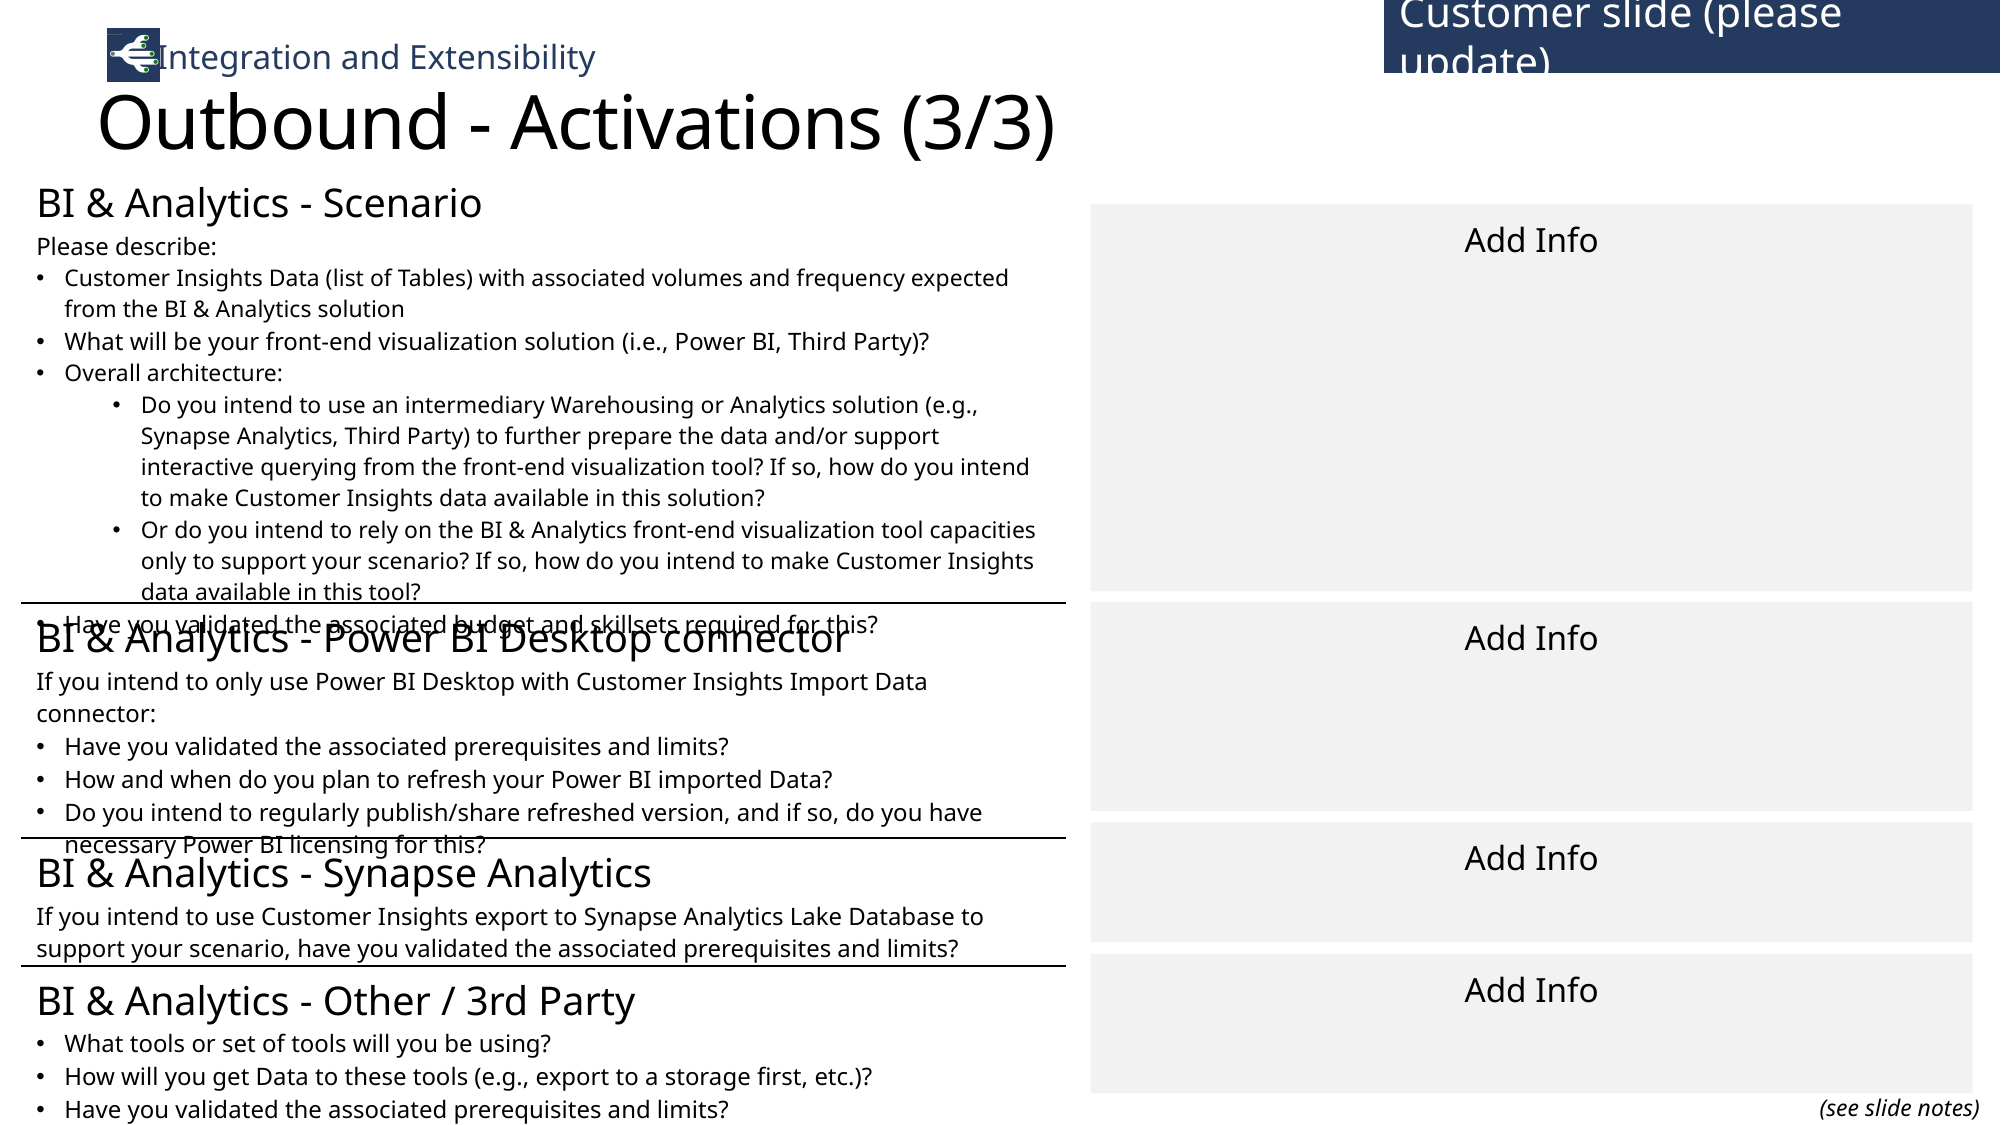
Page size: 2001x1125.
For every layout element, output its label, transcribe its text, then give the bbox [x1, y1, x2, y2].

text_box Add Info [1090, 601, 1973, 812]
text_box (see slide notes) [1803, 1093, 1997, 1121]
table_cell BI & Analytics - Power BI Desktop connector If you intend to only use Power BI Desktop with Customer Insights Import Data connector: Have you validated the associated prerequisites and limits? How and when do you plan to refresh your Power BI imported Data? Do you intend to regularly publish/share refreshed version, and if so, do you have necessary Power BI licensing for this? [21, 604, 1066, 837]
table_cell BI & Analytics - Other / 3rd Party What tools or set of tools will you be using? How will you get Data to these tools (e.g., export to a storage first, etc.)? Have you validated the associated prerequisites and limits? [21, 967, 1066, 1125]
text_box Add Info [1090, 822, 1973, 943]
text_box Customer slide (please update) [1383, 0, 2000, 74]
text_box Add Info [1090, 204, 1973, 592]
title Outbound - Activations (3/3) [96, 75, 1904, 166]
text_box Add Info [1090, 953, 1973, 1094]
text_box Integration and Extensibility [161, 36, 597, 77]
table_cell BI & Analytics - Synapse Analytics If you intend to use Customer Insights export to Synapse Analytics Lake Database to support your scenario, have you validated the associated prerequisites and limits? [21, 839, 1066, 965]
table_header BI & Analytics - Scenario Please describe: Customer Insights Data (list of Tables) with associated volumes and frequency expected from the BI & Analytics solution What will be your front-end visualization solution (i.e., Power BI, Third Party)? Overall architecture: Do you intend to use an intermediary Warehousing or Analytics solution (e.g., Synapse Analytics, Third Party) to further prepare the data and/or support interactive querying from the front-end visualization tool? If so, how do you intend to make Customer Insights data available in this solution? Or do you intend to rely on the BI & Analytics front-end visualization tool capacities only to support your scenario? If so, how do you intend to make Customer Insights data available in this tool? Have you validated the associated budget and skillsets required for this? [21, 168, 1066, 602]
picture [106, 28, 161, 82]
